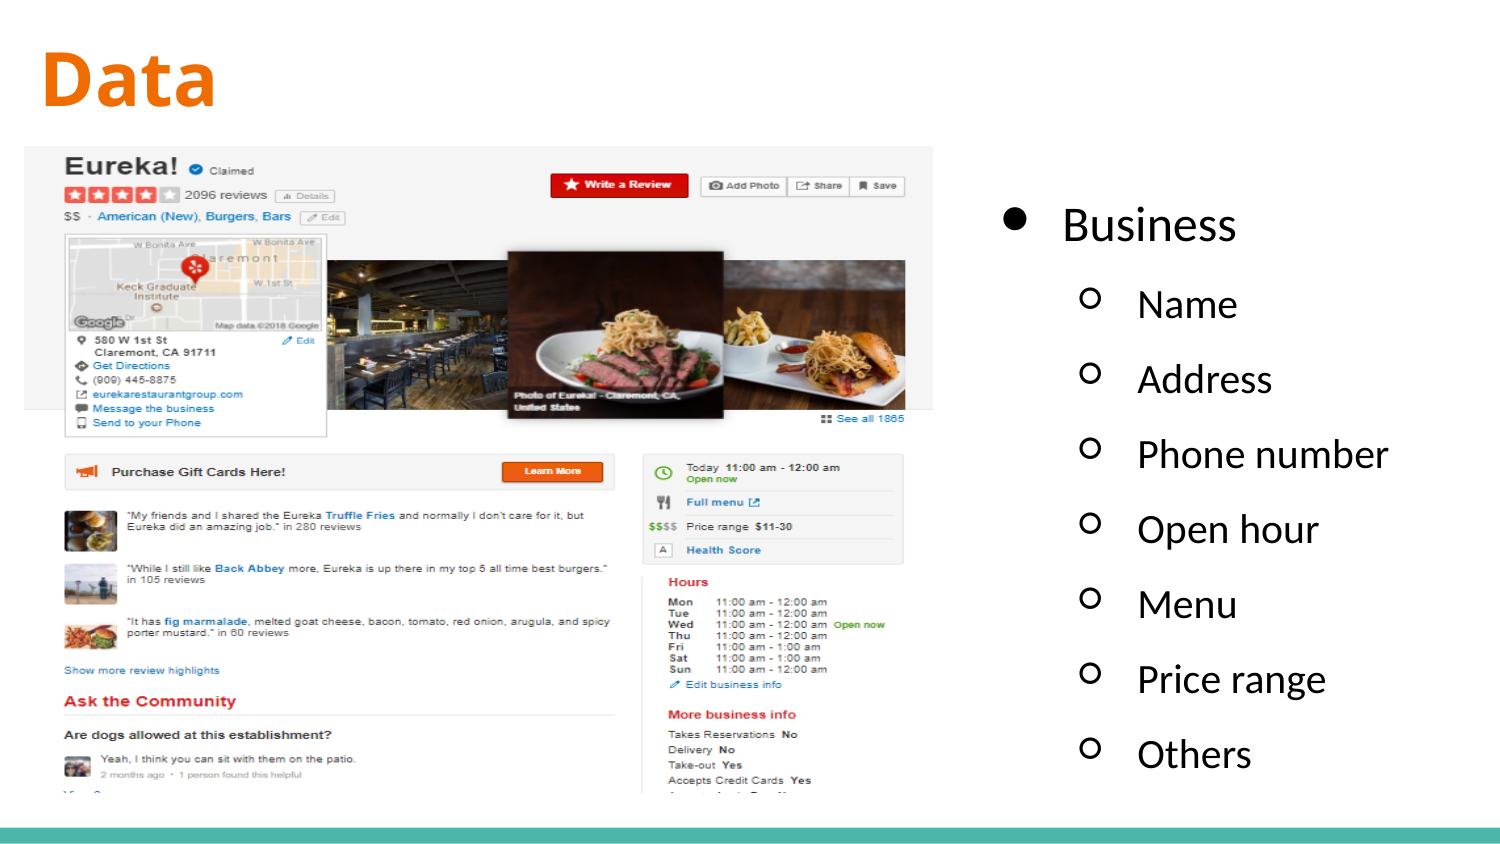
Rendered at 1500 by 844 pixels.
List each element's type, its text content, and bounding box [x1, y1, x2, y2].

title Data ESS [24, 16, 1423, 133]
list Business Name Address Phone number Open hour Menu Price range Others [972, 146, 1500, 793]
picture [24, 146, 933, 793]
